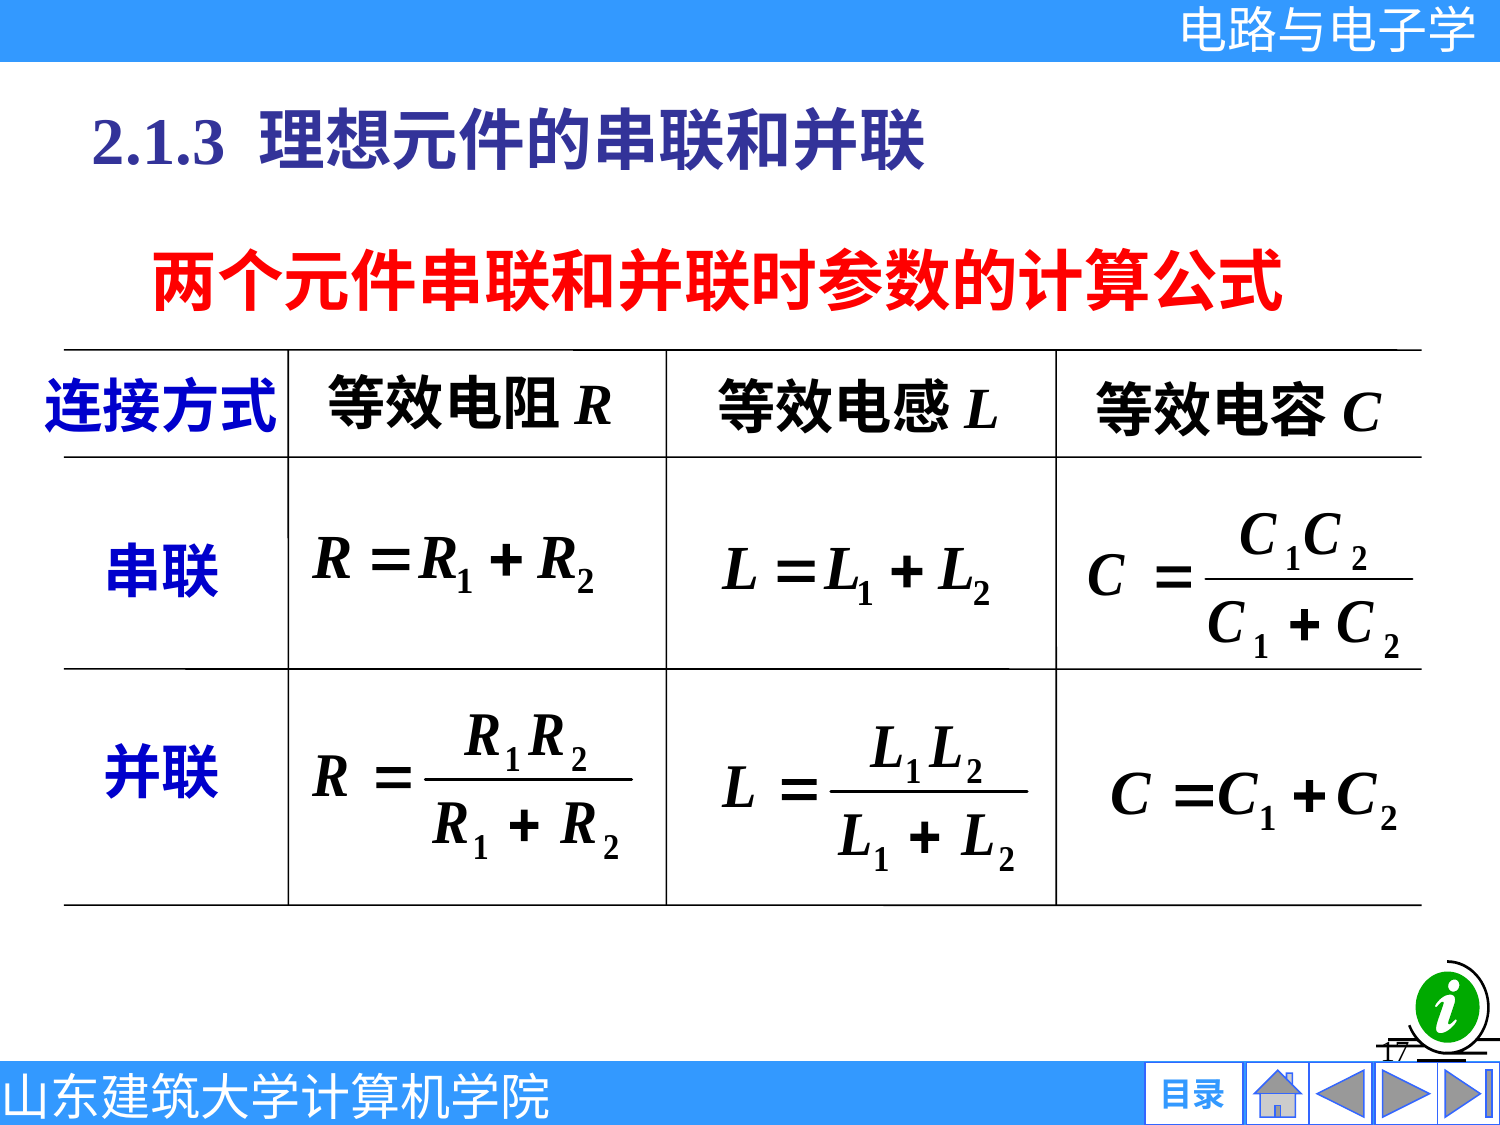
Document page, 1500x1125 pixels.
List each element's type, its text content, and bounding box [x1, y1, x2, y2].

text_box 等效电阻R [312, 359, 656, 444]
text_box 2.1.3 理想元件的串联和并联 [76, 90, 1010, 186]
picture [1375, 959, 1500, 1063]
text_box 连接方式 [29, 362, 293, 447]
text_box 并联 [88, 727, 236, 813]
slide_number 17 [1074, 1024, 1425, 1103]
text_box 等效电容C [1080, 365, 1404, 451]
text_box 等效电感L [702, 362, 1035, 448]
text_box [710, 526, 1003, 617]
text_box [1079, 491, 1424, 670]
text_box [298, 692, 643, 871]
text_box 串联 [88, 527, 236, 612]
text_box 两个元件串联和并联时参数的计算公式 [135, 231, 1365, 327]
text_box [1103, 751, 1411, 841]
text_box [709, 703, 1038, 882]
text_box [299, 515, 608, 605]
